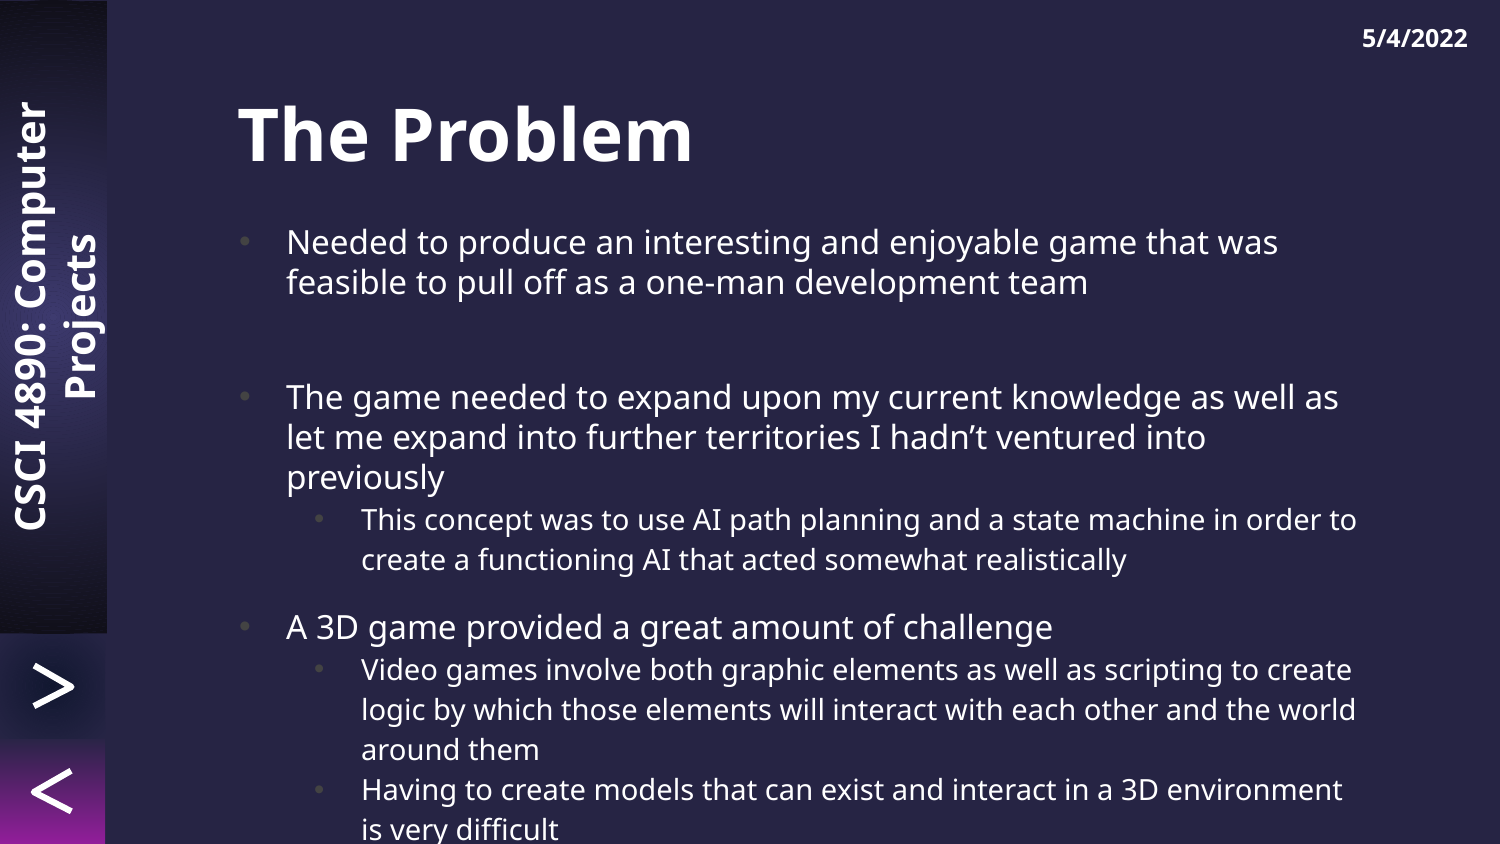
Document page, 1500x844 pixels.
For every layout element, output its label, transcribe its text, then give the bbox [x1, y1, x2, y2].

title The Problem [221, 85, 1382, 180]
title 5/4/2022 [1330, 10, 1500, 65]
text_box [33, 770, 72, 812]
list Needed to produce an interesting and enjoyable game that was feasible to pull off as a one-man development team The game needed to expand upon my current knowledge as well as let me expand into further territories I hadn’t ventured into previously This concept was to use AI path planning and a state machine in order to create a functioning AI that acted somewhat realistically A 3D game provided a great amount of challenge Video games involve both graphic elements as well as scripting to create logic by which those elements will interact with each other and the world around them Having to create models that can exist and interact in a 3D environment is very difficult [224, 206, 1383, 756]
text_box [0, 739, 106, 844]
text_box [33, 665, 72, 707]
text_box [0, 634, 106, 739]
title CSCI 4890: Computer Projects [0, 0, 107, 634]
